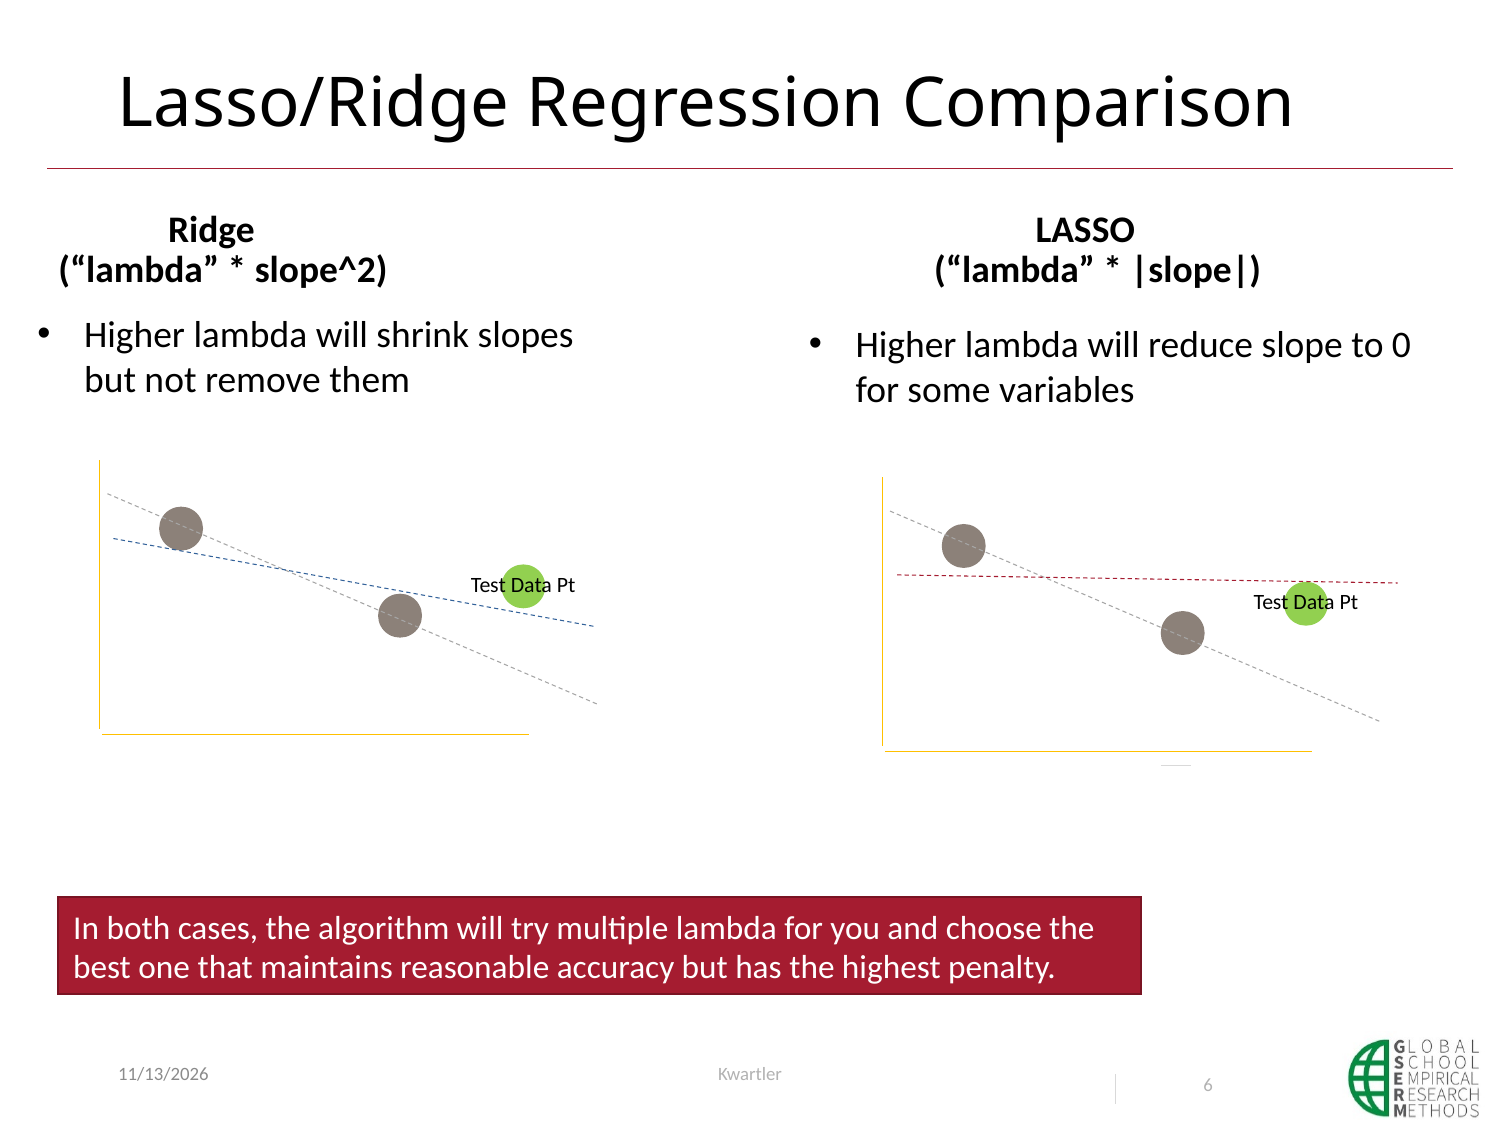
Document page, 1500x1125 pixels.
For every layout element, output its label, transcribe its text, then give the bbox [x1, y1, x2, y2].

text_box (“lambda” * slope^2) [43, 237, 404, 297]
text_box In both cases, the algorithm will try multiple lambda for you and choose the best one that maintains reasonable accuracy but has the highest penalty. [57, 896, 1142, 995]
text_box Ridge [153, 197, 270, 258]
title Lasso/Ridge Regression Comparison [103, 59, 1397, 157]
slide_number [103, 1042, 441, 1103]
footer Kwartler [496, 1042, 1004, 1103]
text_box (“lambda” * |slope|) [919, 237, 1277, 297]
text_box Higher lambda will reduce slope to 0 for some variables [793, 312, 1438, 418]
slide_number 6 [1188, 1042, 1330, 1103]
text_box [99, 460, 598, 735]
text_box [882, 477, 1398, 752]
picture [1342, 1031, 1500, 1120]
text_box Higher lambda will shrink slopes but not remove them [22, 302, 623, 408]
text_box LASSO [1020, 197, 1150, 237]
